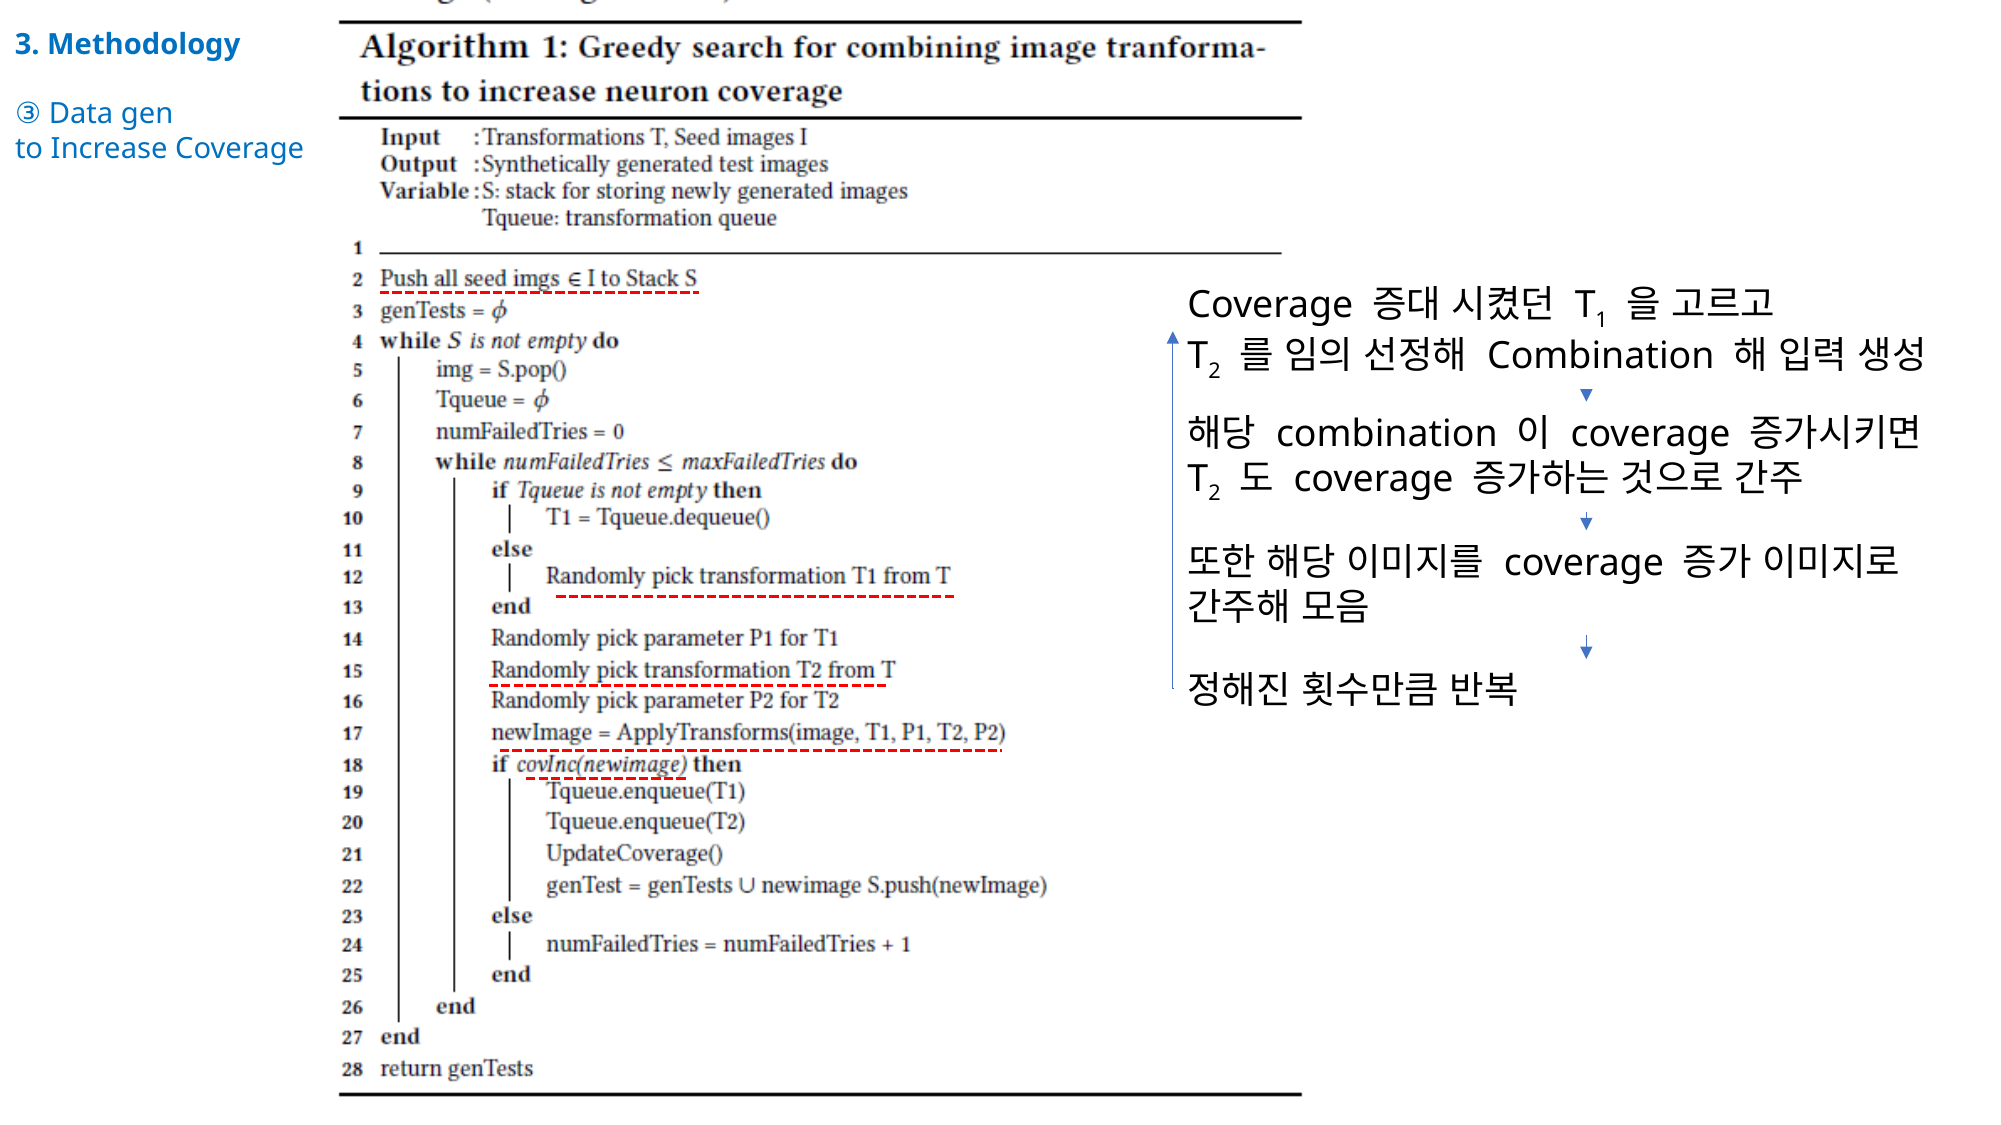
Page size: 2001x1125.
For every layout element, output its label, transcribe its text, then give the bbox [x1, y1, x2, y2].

text_box 정해진 횟수만큼 반복 [1319, 658, 2000, 719]
text_box ③ Data gen to Increase Coverage [0, 103, 326, 156]
text_box 또한 해당 이미지를 coverage 증가 이미지로 간주해 모음 [1319, 530, 2000, 635]
text_box Coverage 증대 시켰던 T1 을 고르고 T2 를 임의 선정해 Combination 해 입력 생성 [1319, 272, 2000, 390]
text_box 3. Methodology [0, 21, 326, 66]
picture [326, 0, 1319, 1115]
text_box 해당 combination 이 coverage 증가시키면 T2 도 coverage 증가하는 것으로 간주 [1319, 401, 2000, 513]
